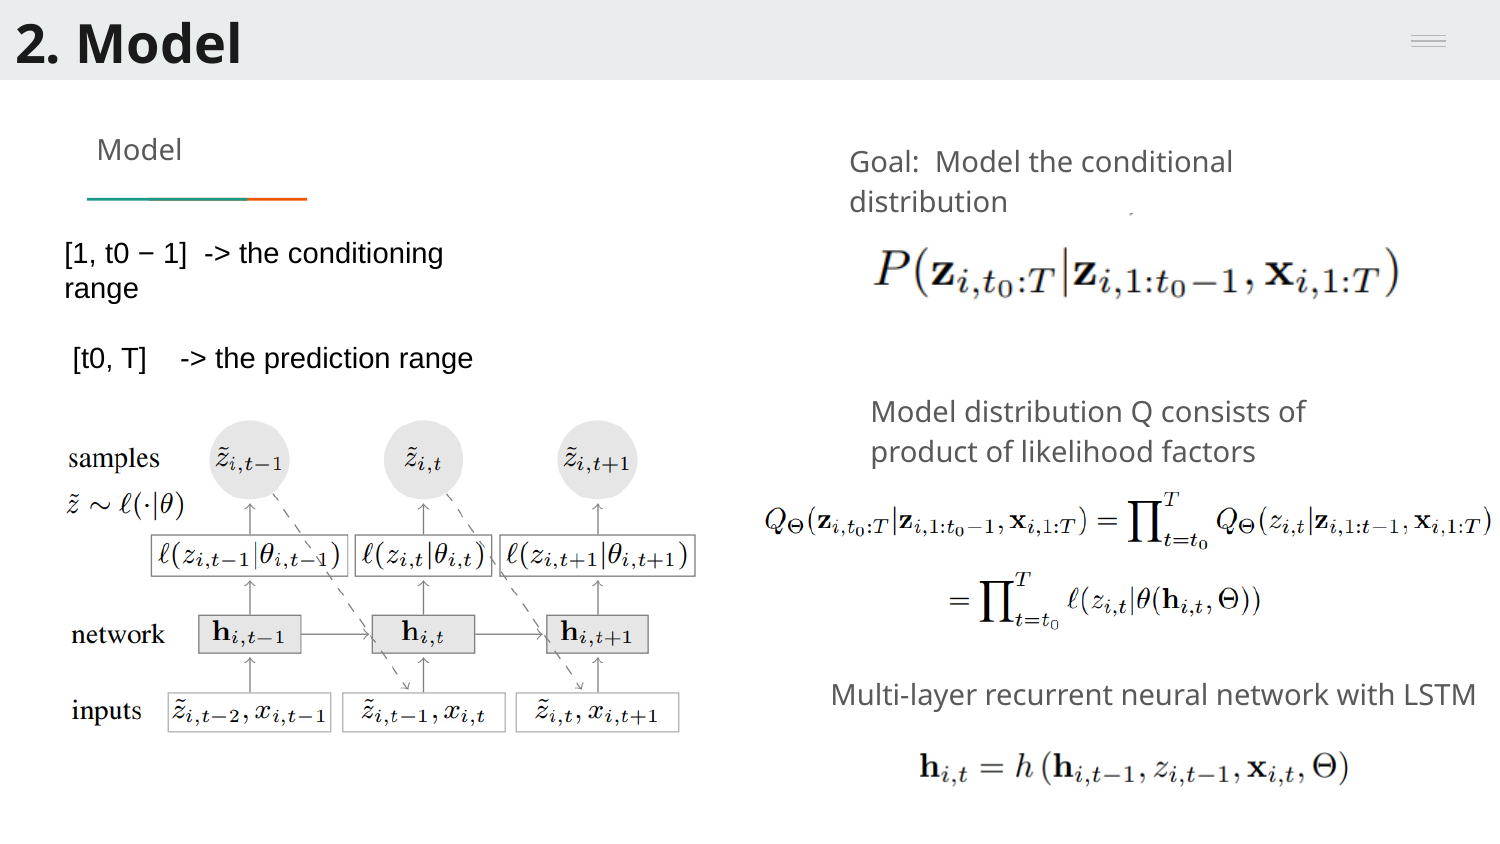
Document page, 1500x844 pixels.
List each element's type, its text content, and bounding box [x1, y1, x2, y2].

list Multi-layer recurrent neural network with LSTM [815, 655, 1500, 752]
picture [945, 565, 1274, 636]
picture [847, 212, 1436, 330]
list Model distribution Q consists of product of likelihood factors [855, 372, 1407, 443]
title 2. Model [0, 0, 1262, 83]
picture [908, 738, 1353, 793]
picture [749, 485, 1498, 556]
picture [49, 402, 715, 759]
list Goal: Model the conditional distribution [834, 123, 1386, 193]
text_box [1, t0 − 1] -> the conditioning range [t0, T] -> the prediction range [49, 219, 542, 390]
list Model [81, 111, 633, 182]
